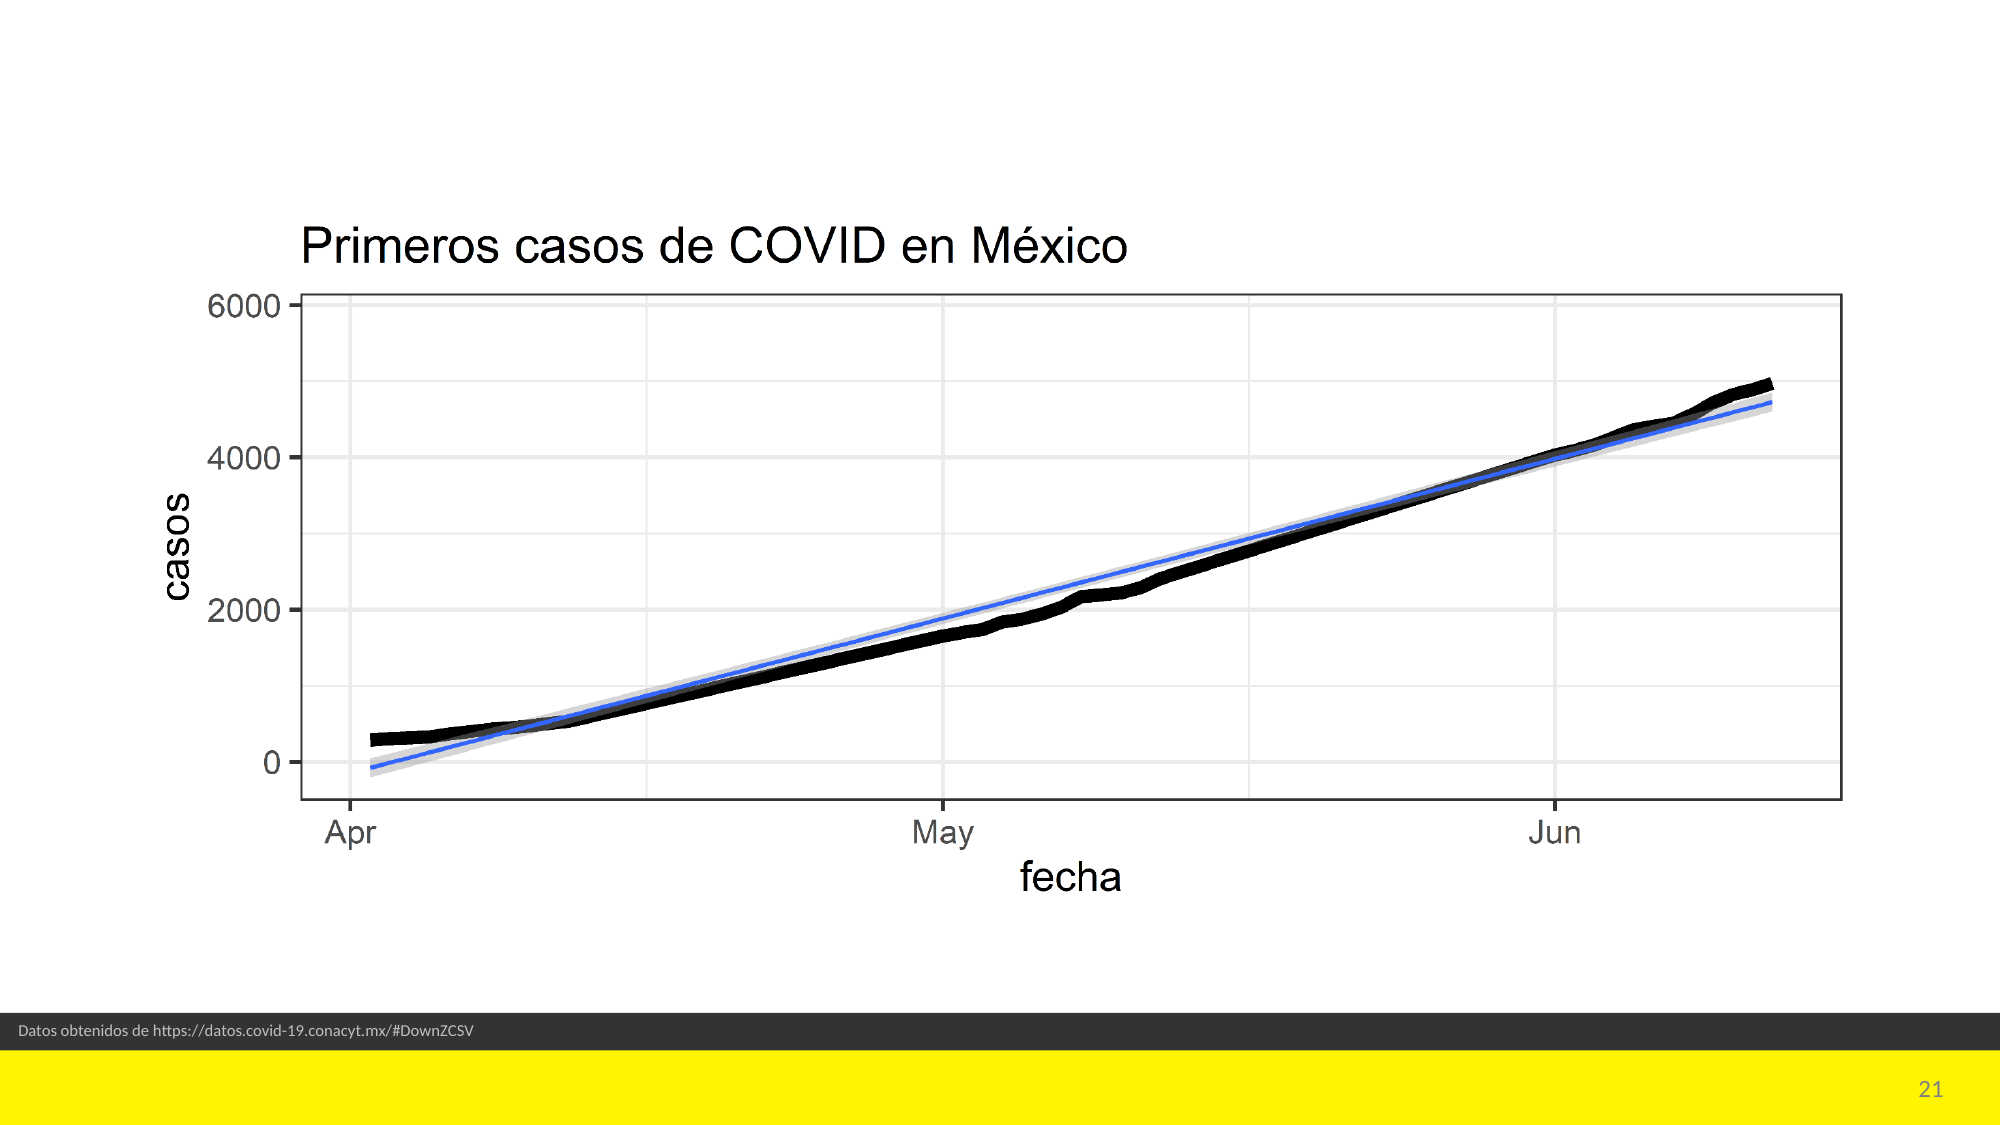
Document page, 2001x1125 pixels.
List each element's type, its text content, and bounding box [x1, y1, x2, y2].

text_box Datos obtenidos de https://datos.covid-19.conacyt.mx/#DownZCSV [3, 1012, 490, 1048]
picture [137, 205, 1863, 920]
